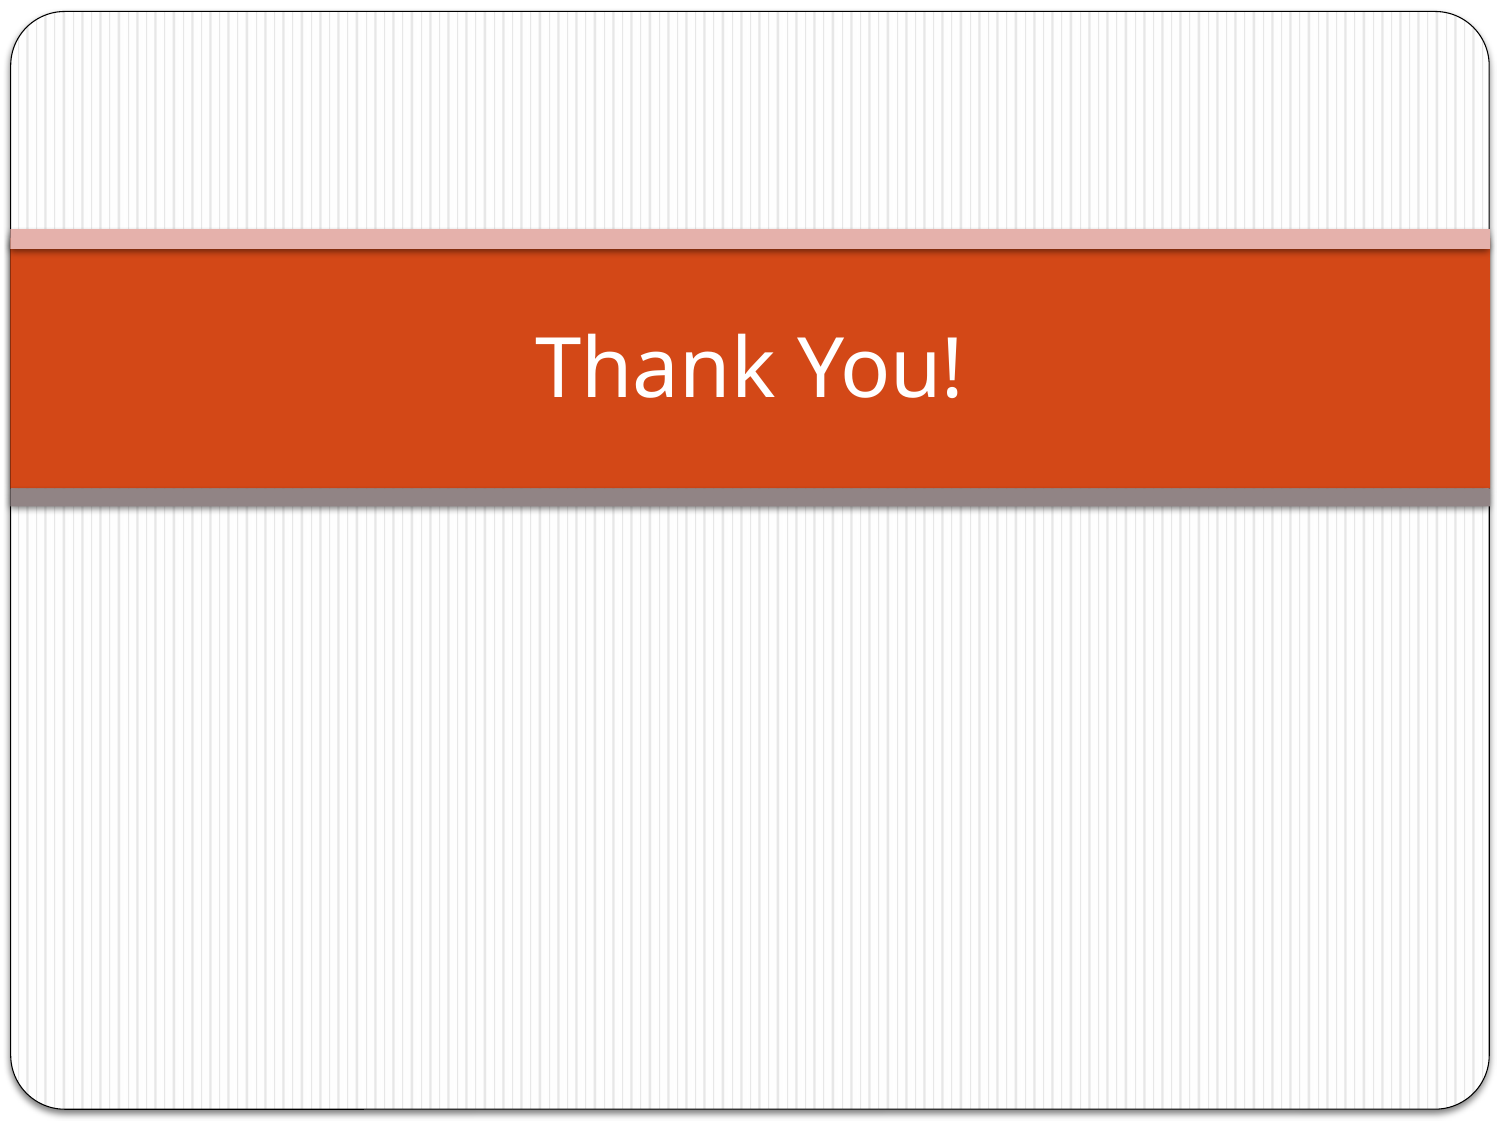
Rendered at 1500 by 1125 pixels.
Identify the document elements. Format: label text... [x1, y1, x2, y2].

title Thank You! [75, 247, 1425, 489]
